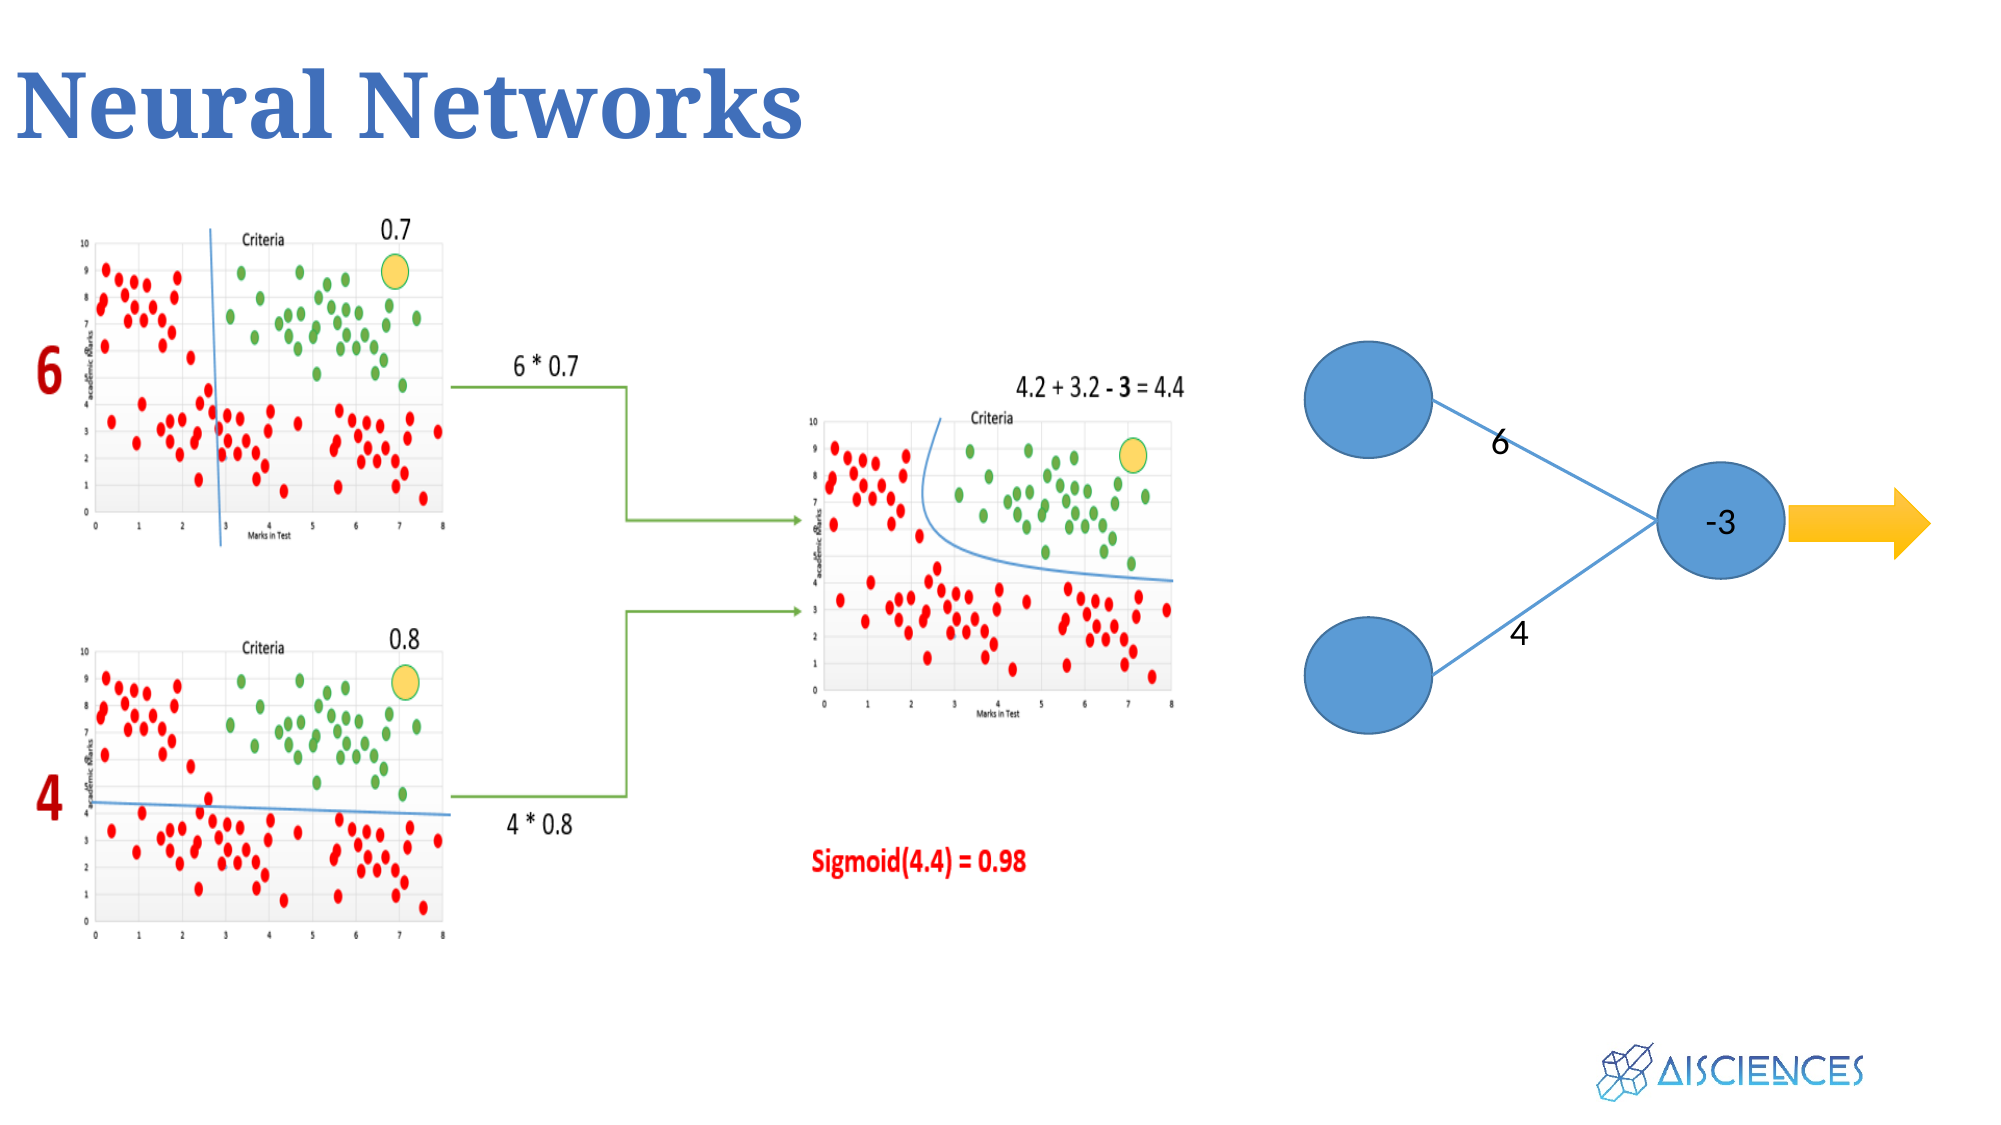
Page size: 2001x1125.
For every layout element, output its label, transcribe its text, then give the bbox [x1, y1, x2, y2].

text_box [1432, 399, 1658, 520]
text_box [1303, 340, 1434, 460]
text_box [1303, 616, 1434, 735]
text_box [1788, 486, 1932, 561]
text_box [1658, 461, 1786, 580]
picture [26, 205, 1192, 939]
picture [1596, 1042, 1863, 1102]
title Neural Networks [0, 0, 1725, 218]
text_box -3 [1690, 490, 1751, 550]
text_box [1432, 520, 1658, 676]
